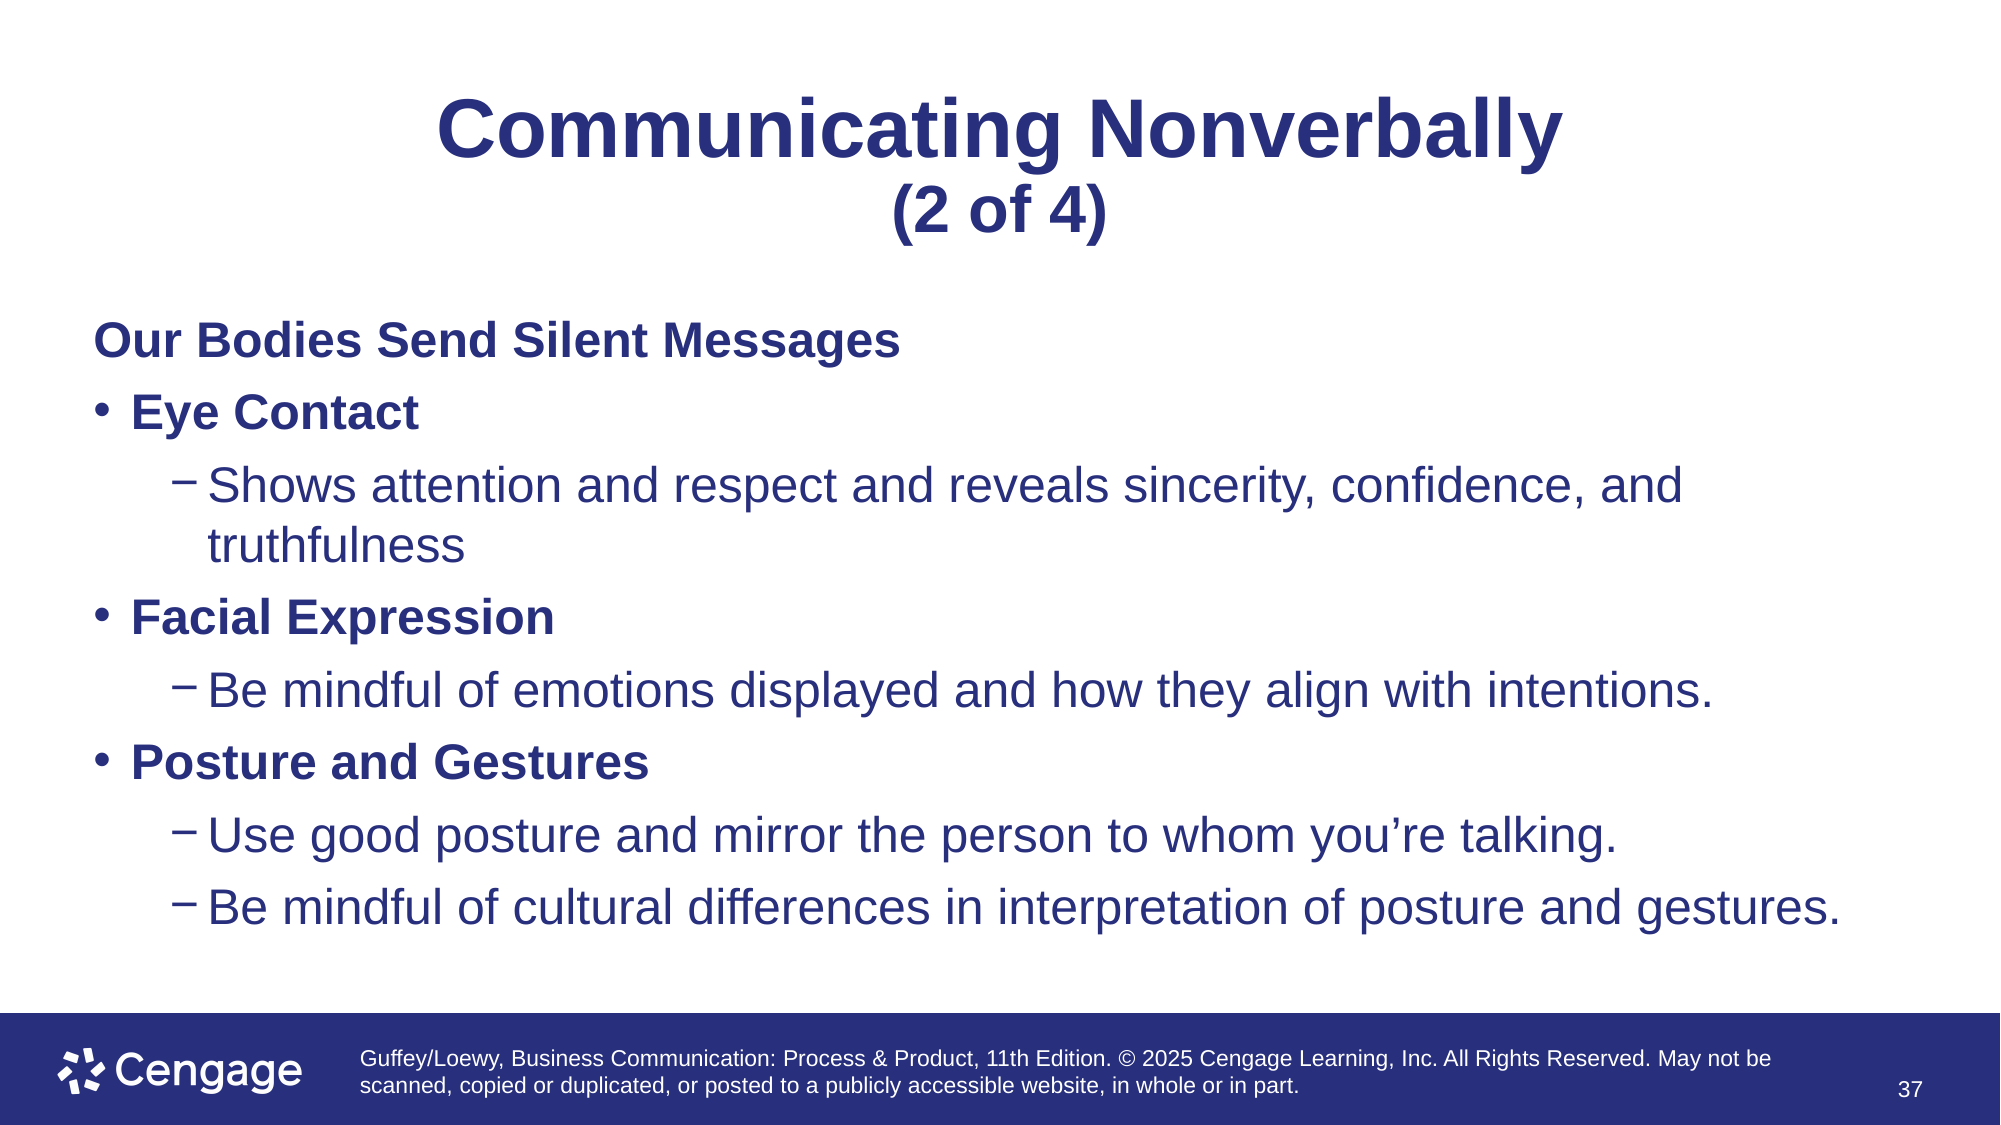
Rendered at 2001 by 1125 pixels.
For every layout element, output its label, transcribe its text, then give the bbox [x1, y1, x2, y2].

list Our Bodies Send Silent Messages Eye Contact Shows attention and respect and reveals sincerity, confidence, and truthfulness Facial Expression Be mindful of emotions displayed and how they align with intentions. Posture and Gestures Use good posture and mirror the person to whom you’re talking. Be mindful of cultural differences in interpretation of posture and gestures. [78, 299, 1923, 1014]
picture [30, 1020, 329, 1122]
title Communicating Nonverbally (2 of 4) [78, 77, 1923, 278]
